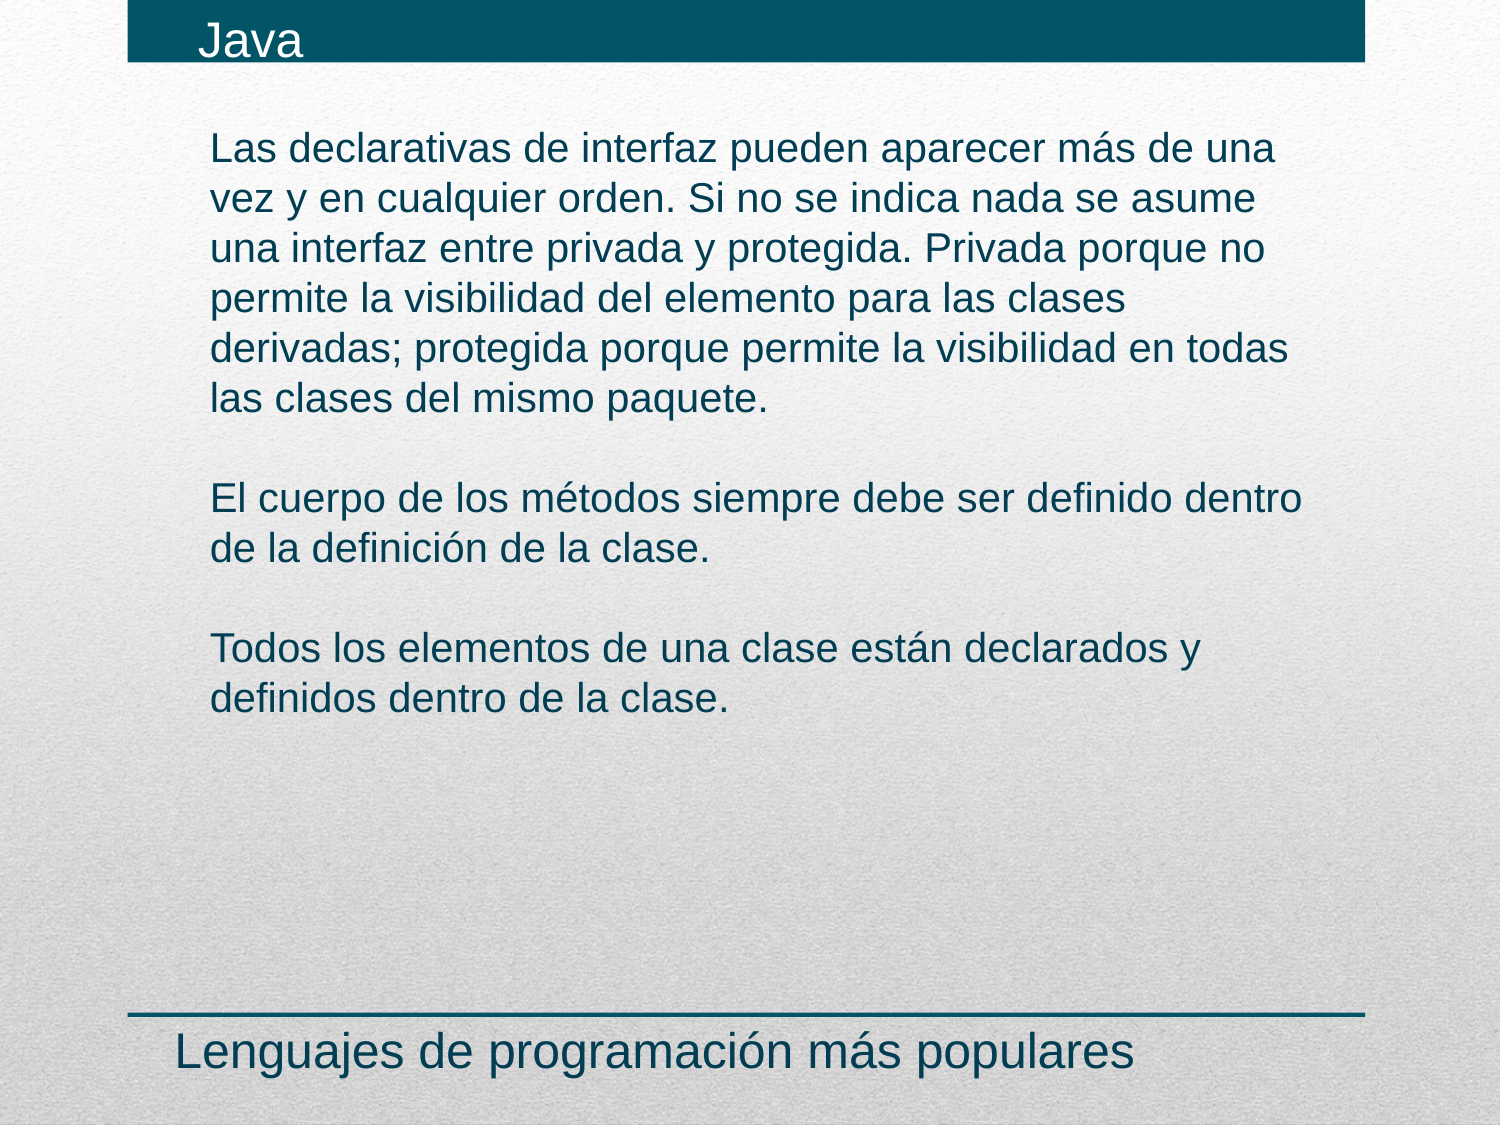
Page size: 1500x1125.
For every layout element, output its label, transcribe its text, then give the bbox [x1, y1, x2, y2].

text_box Las declarativas de interfaz pueden aparecer más de una vez y en cualquier orden. Si no se indica nada se asume una interfaz entre privada y protegida. Privada porque no permite la visibilidad del elemento para las clases derivadas; protegida porque permite la visibilidad en todas las clases del mismo paquete. El cuerpo de los métodos siempre debe ser definido dentro de la definición de la clase. Todos los elementos de una clase están declarados y definidos dentro de la clase. [194, 113, 1341, 729]
picture [0, 0, 1500, 1125]
text_box Java [183, 0, 420, 75]
text_box Lenguajes de programación más populares [159, 1011, 1447, 1087]
